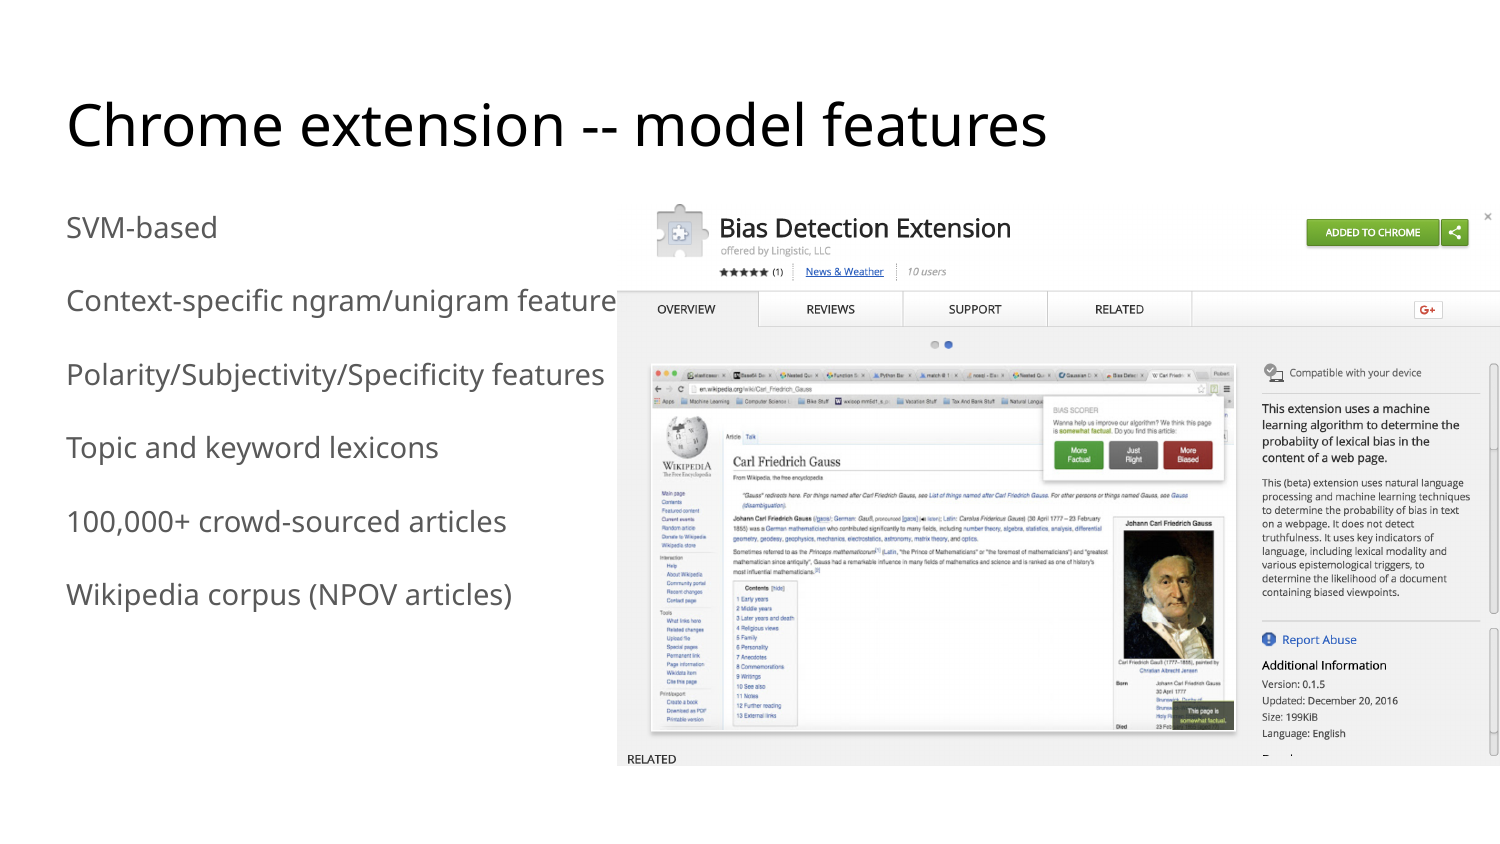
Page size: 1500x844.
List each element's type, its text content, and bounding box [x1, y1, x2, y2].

picture [616, 204, 1500, 766]
list SVM-based Context-specific ngram/unigram features Polarity/Subjectivity/Specificity features Topic and keyword lexicons 100,000+ crowd-sourced articles Wikipedia corpus (NPOV articles) [51, 189, 708, 750]
title Chrome extension -- model features [51, 72, 1449, 167]
